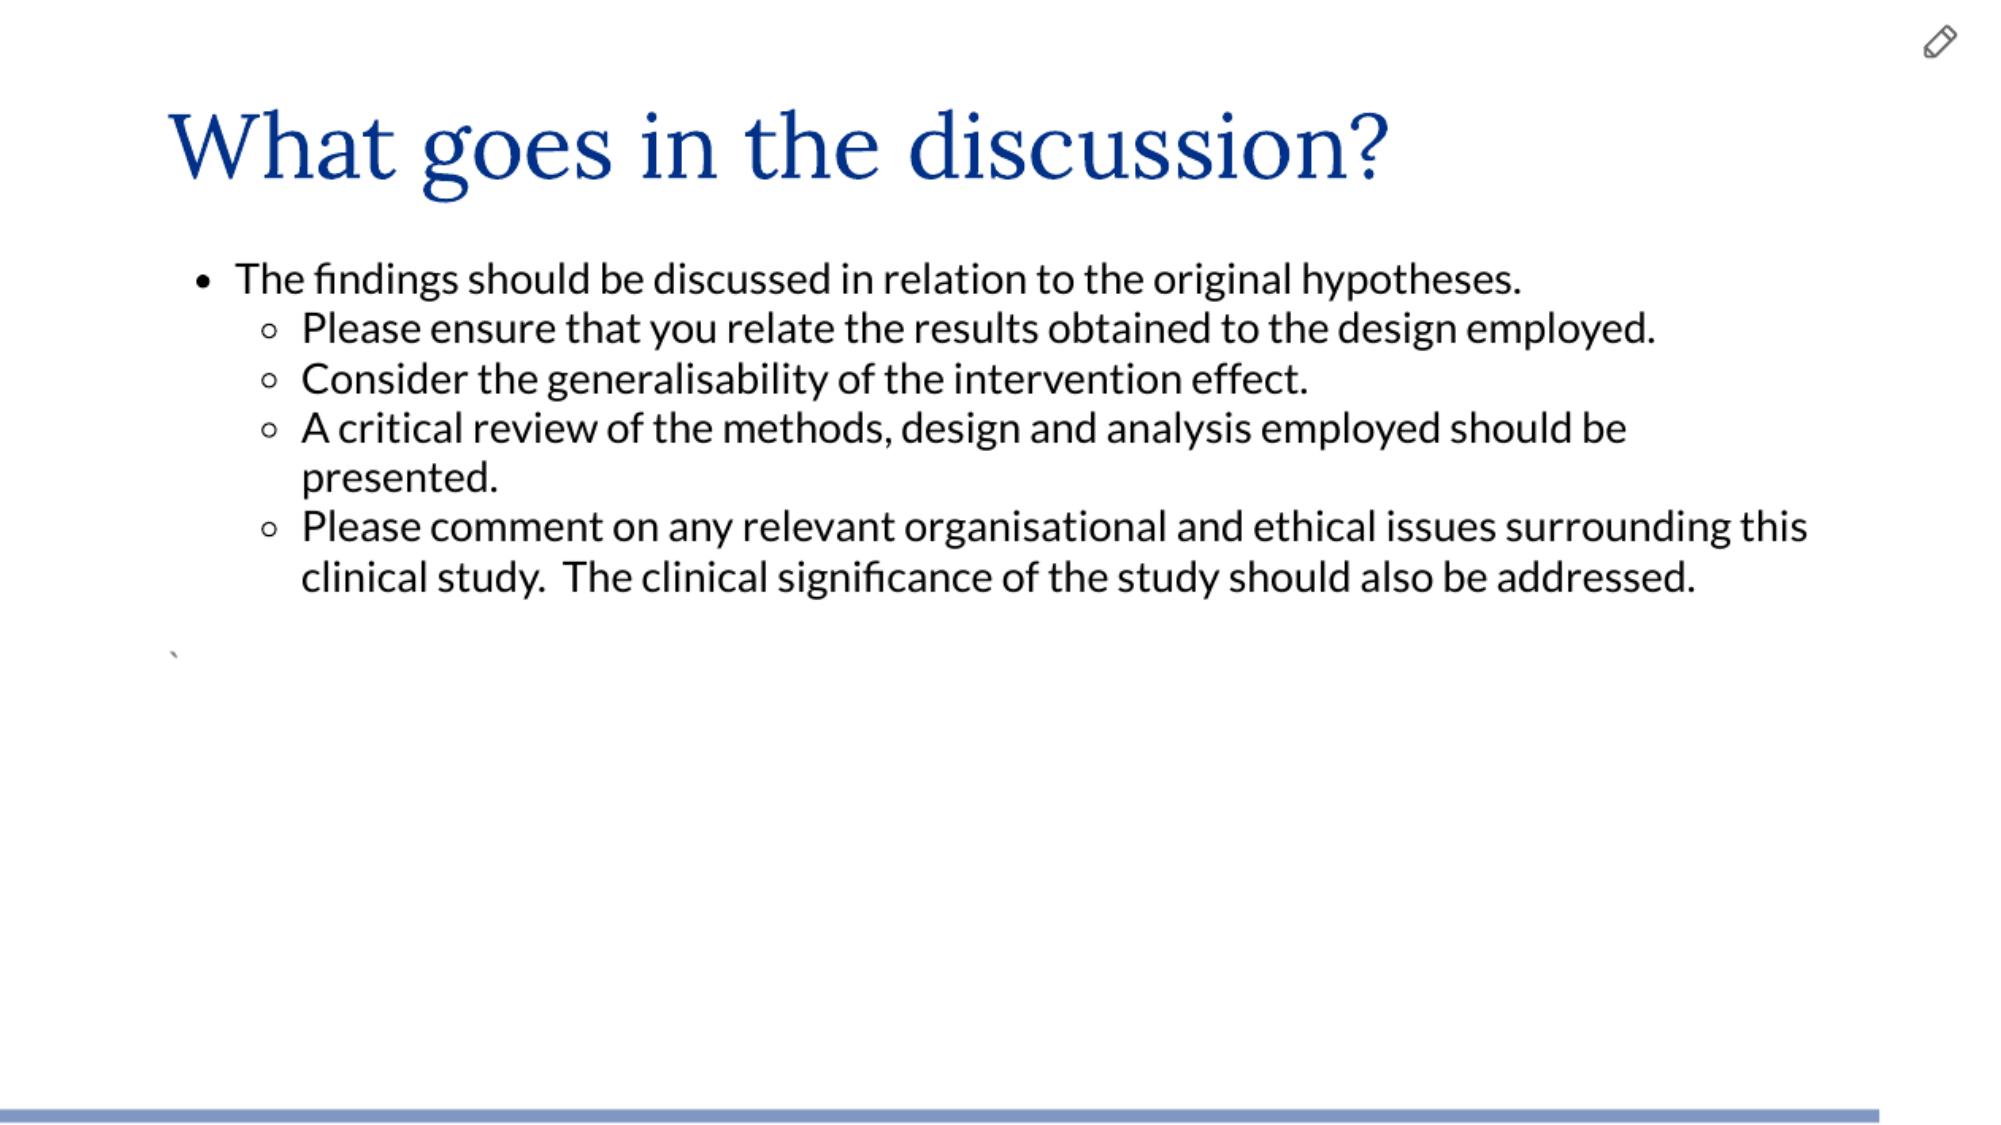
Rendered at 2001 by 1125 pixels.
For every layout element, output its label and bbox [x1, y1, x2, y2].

list [0, 0, 2000, 1125]
